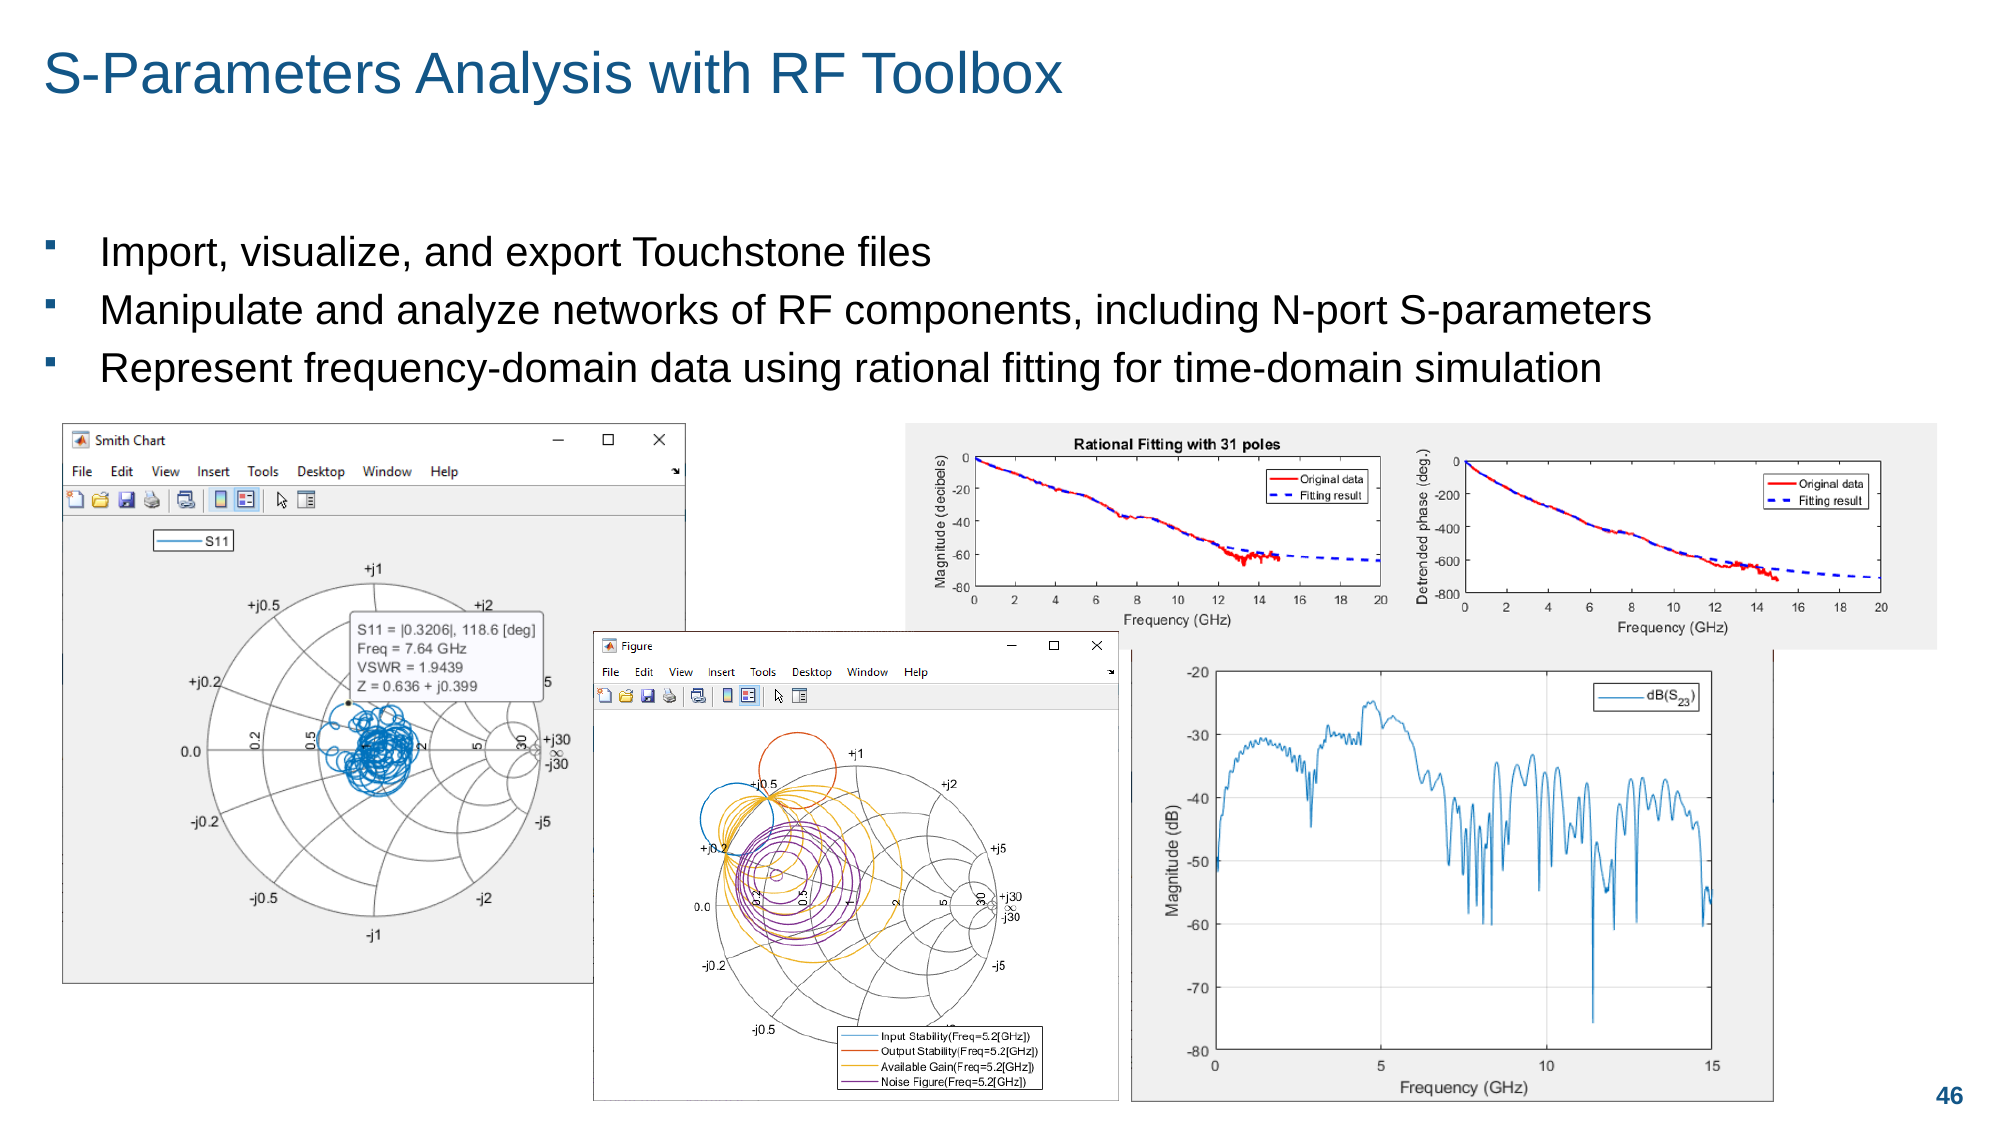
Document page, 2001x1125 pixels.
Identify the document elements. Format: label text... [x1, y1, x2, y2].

picture [62, 423, 1119, 1101]
picture [1131, 650, 1775, 1102]
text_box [905, 422, 1938, 650]
title S-Parameters Analysis with RF Toolbox [28, 28, 2000, 191]
list Import, visualize, and export Touchstone files Manipulate and analyze networks of RF components, including N-port S-parameters Represent frequency-domain data using rational fitting for time-domain simulation [28, 216, 1835, 1012]
